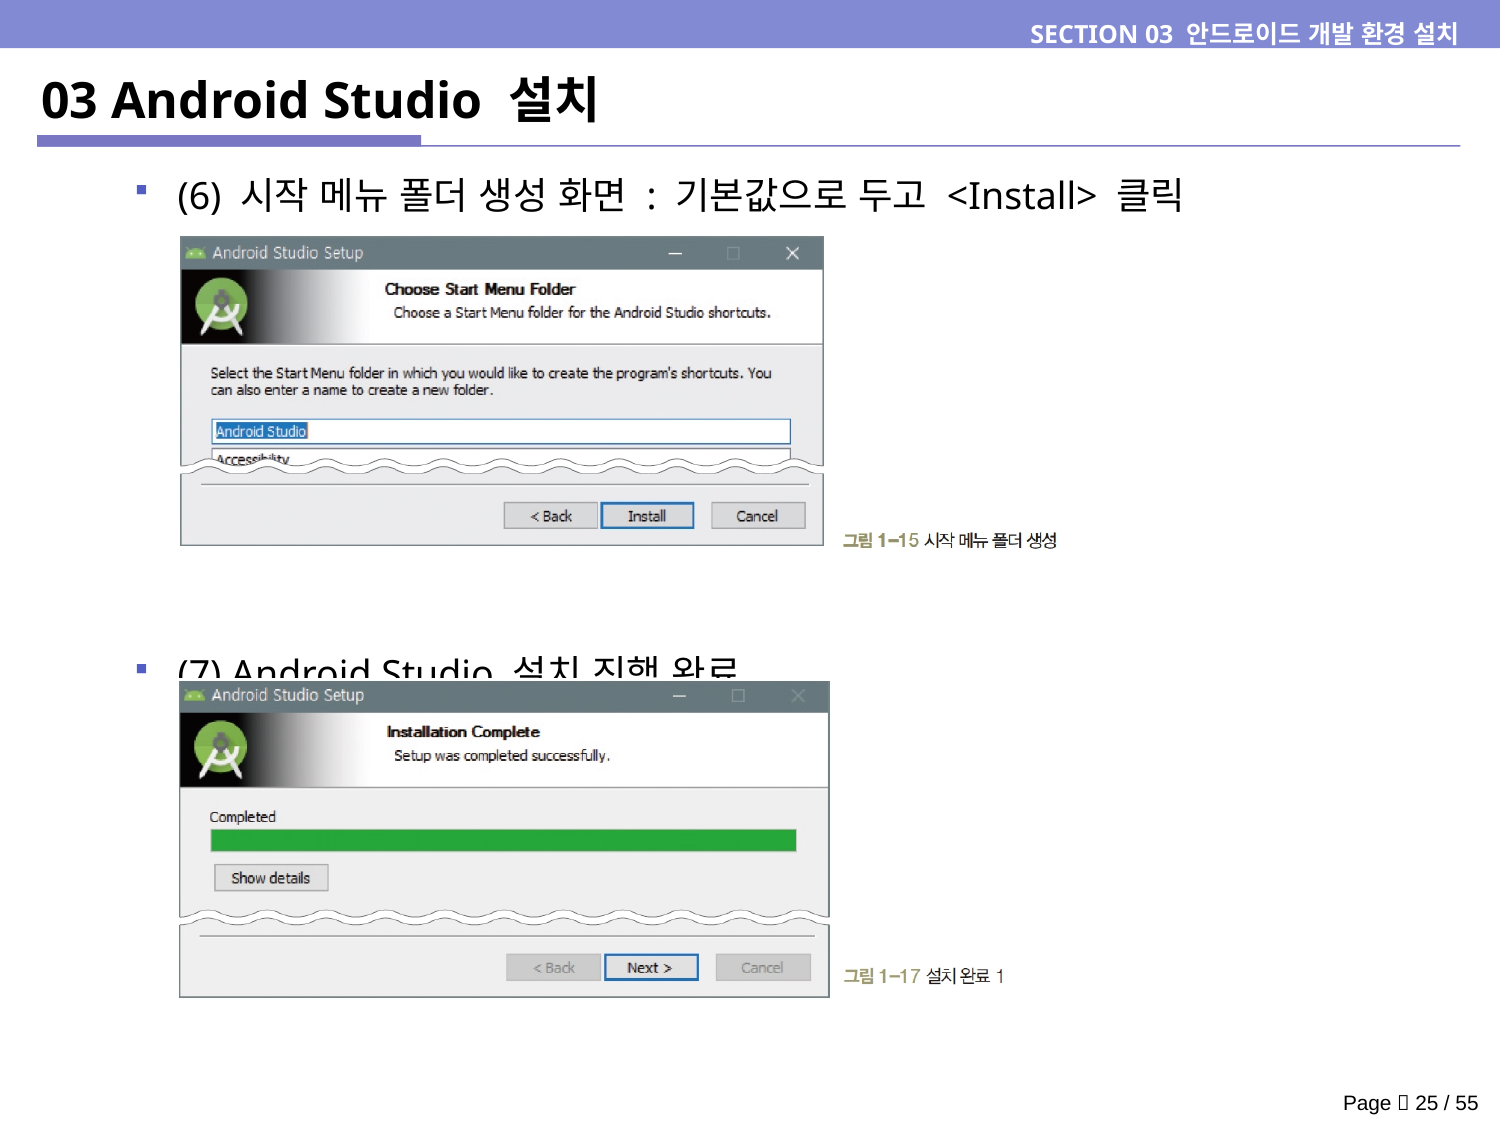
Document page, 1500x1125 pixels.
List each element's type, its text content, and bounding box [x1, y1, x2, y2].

list (6) 시작 메뉴 폴더 생성 화면 : 기본값으로 두고 <Install> 클릭 (7) Android Studio 설치 진행 완료 [104, 171, 1382, 880]
picture [175, 678, 832, 1007]
picture [842, 959, 1439, 987]
text_box SECTION 03 안드로이드 개발 환경 설치 [1015, 11, 1500, 57]
picture [841, 523, 1431, 552]
picture [176, 233, 825, 550]
title 03 Android Studio 설치 [41, 67, 1448, 132]
